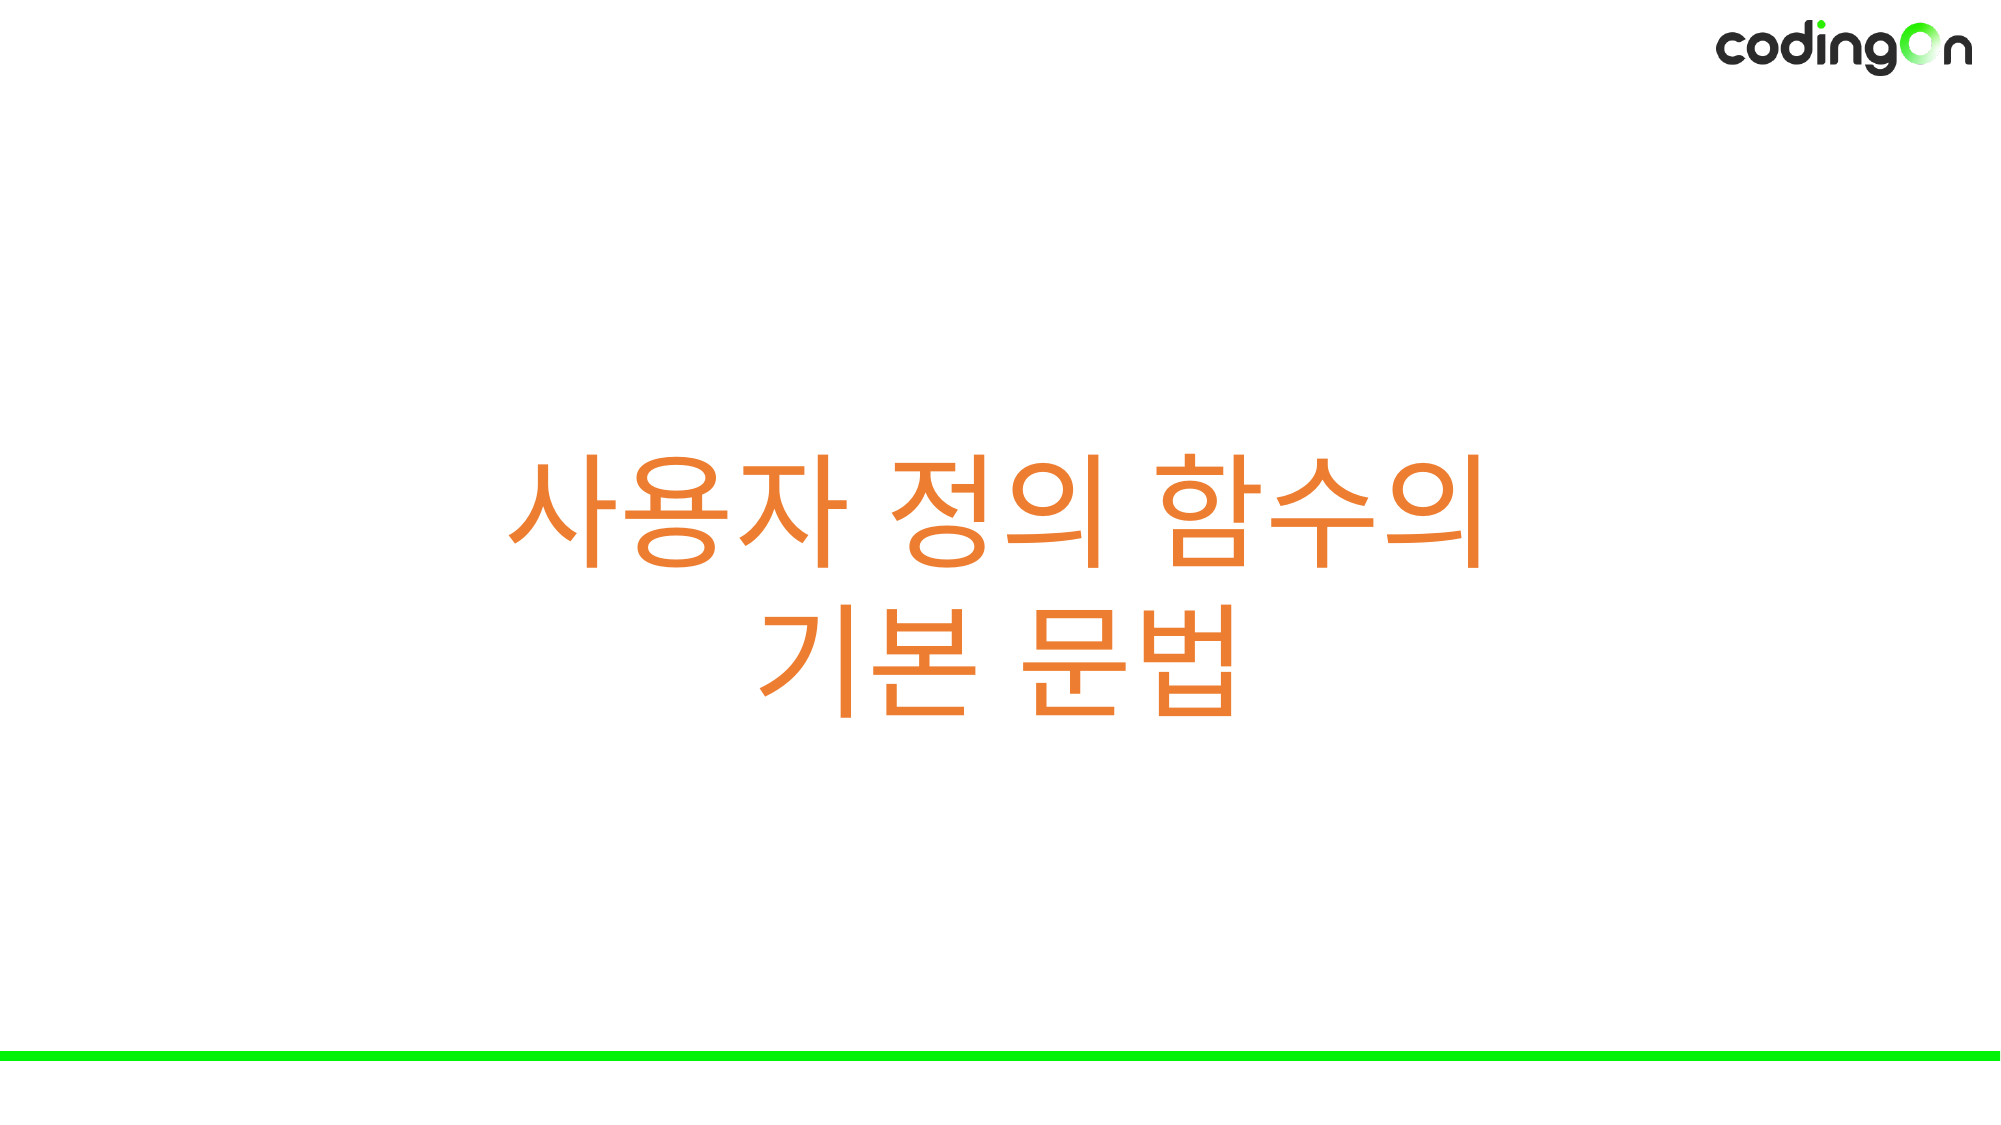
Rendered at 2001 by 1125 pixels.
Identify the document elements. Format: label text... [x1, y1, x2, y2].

text_box 사용자 정의 함수의 기본 문법 [490, 426, 1510, 742]
picture [1716, 20, 1972, 76]
